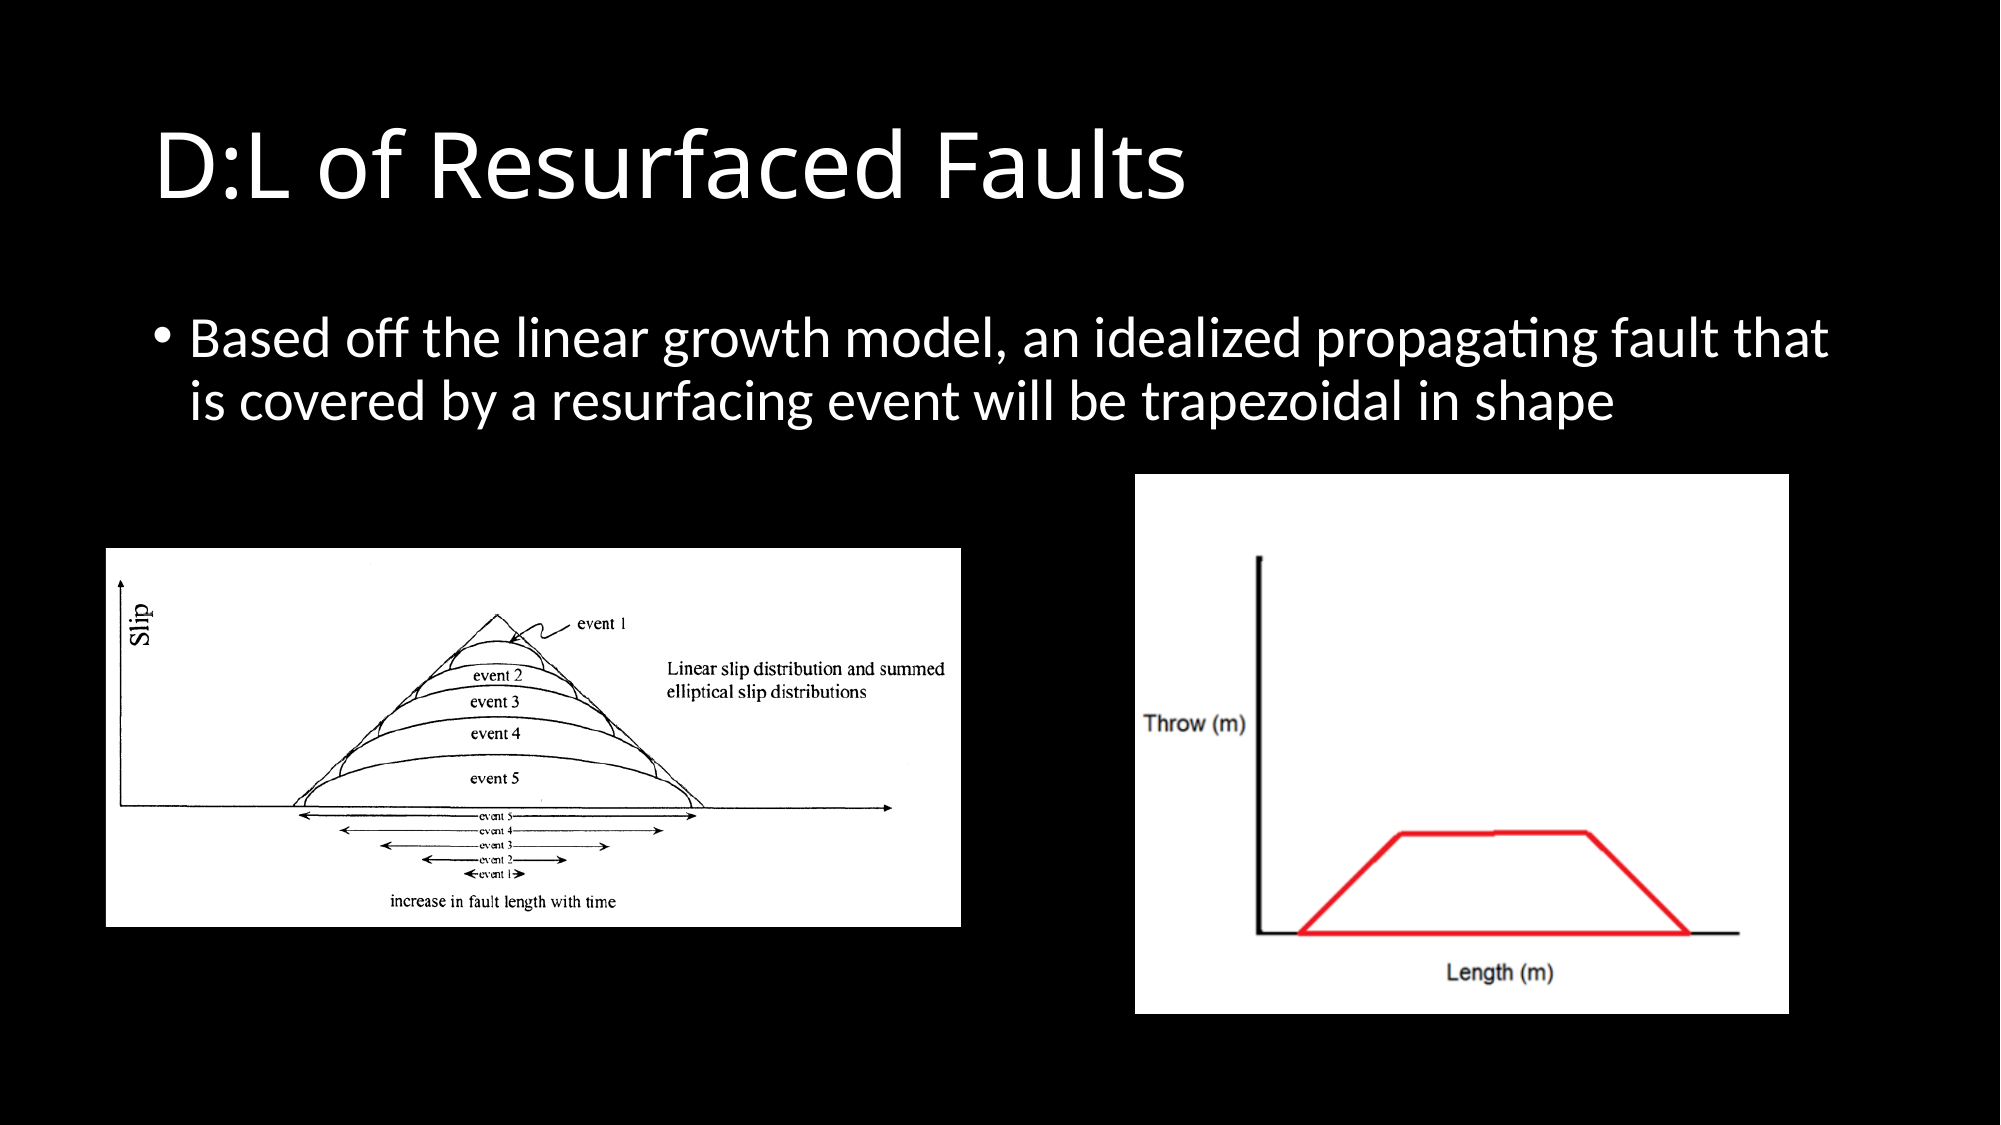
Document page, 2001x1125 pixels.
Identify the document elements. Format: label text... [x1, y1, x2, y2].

title D:L of Resurfaced Faults [137, 59, 1863, 278]
picture [1135, 474, 1789, 1014]
picture [105, 548, 961, 927]
list Based off the linear growth model, an idealized propagating fault that is covered by a resurfacing event will be trapezoidal in shape [137, 299, 1863, 1014]
